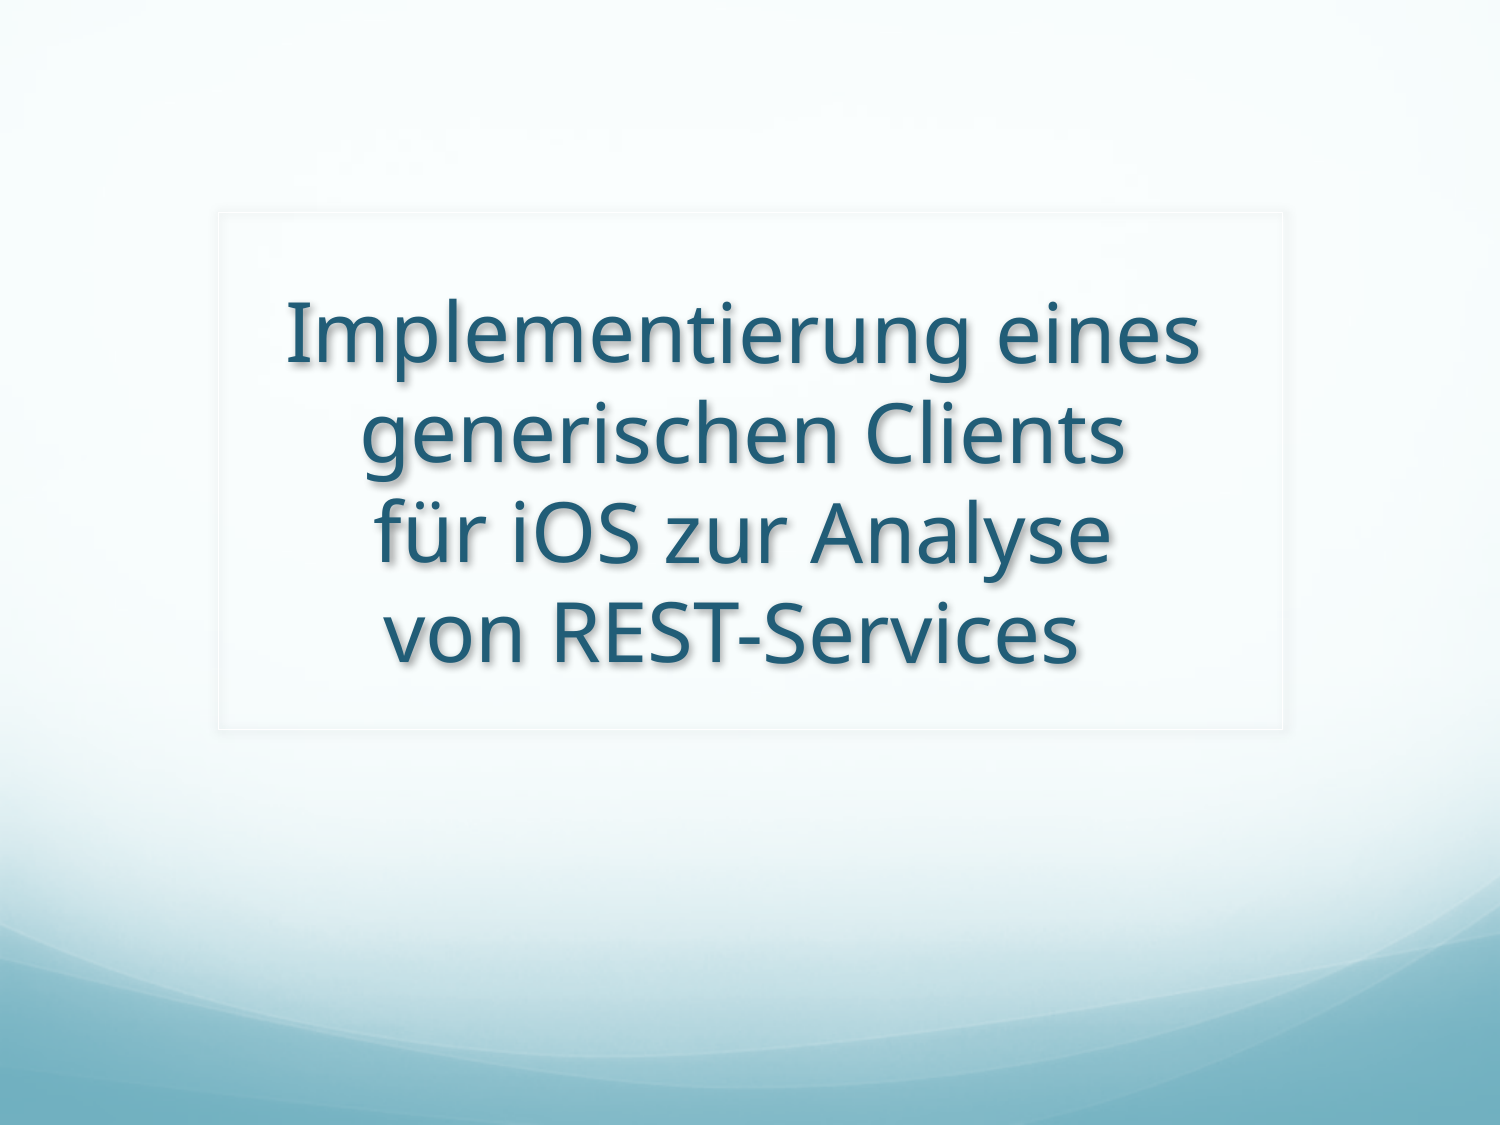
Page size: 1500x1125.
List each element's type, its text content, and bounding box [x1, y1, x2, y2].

title Implementierung eines generischen Clients für iOS zur Analyse von REST-Services [199, 211, 1288, 689]
